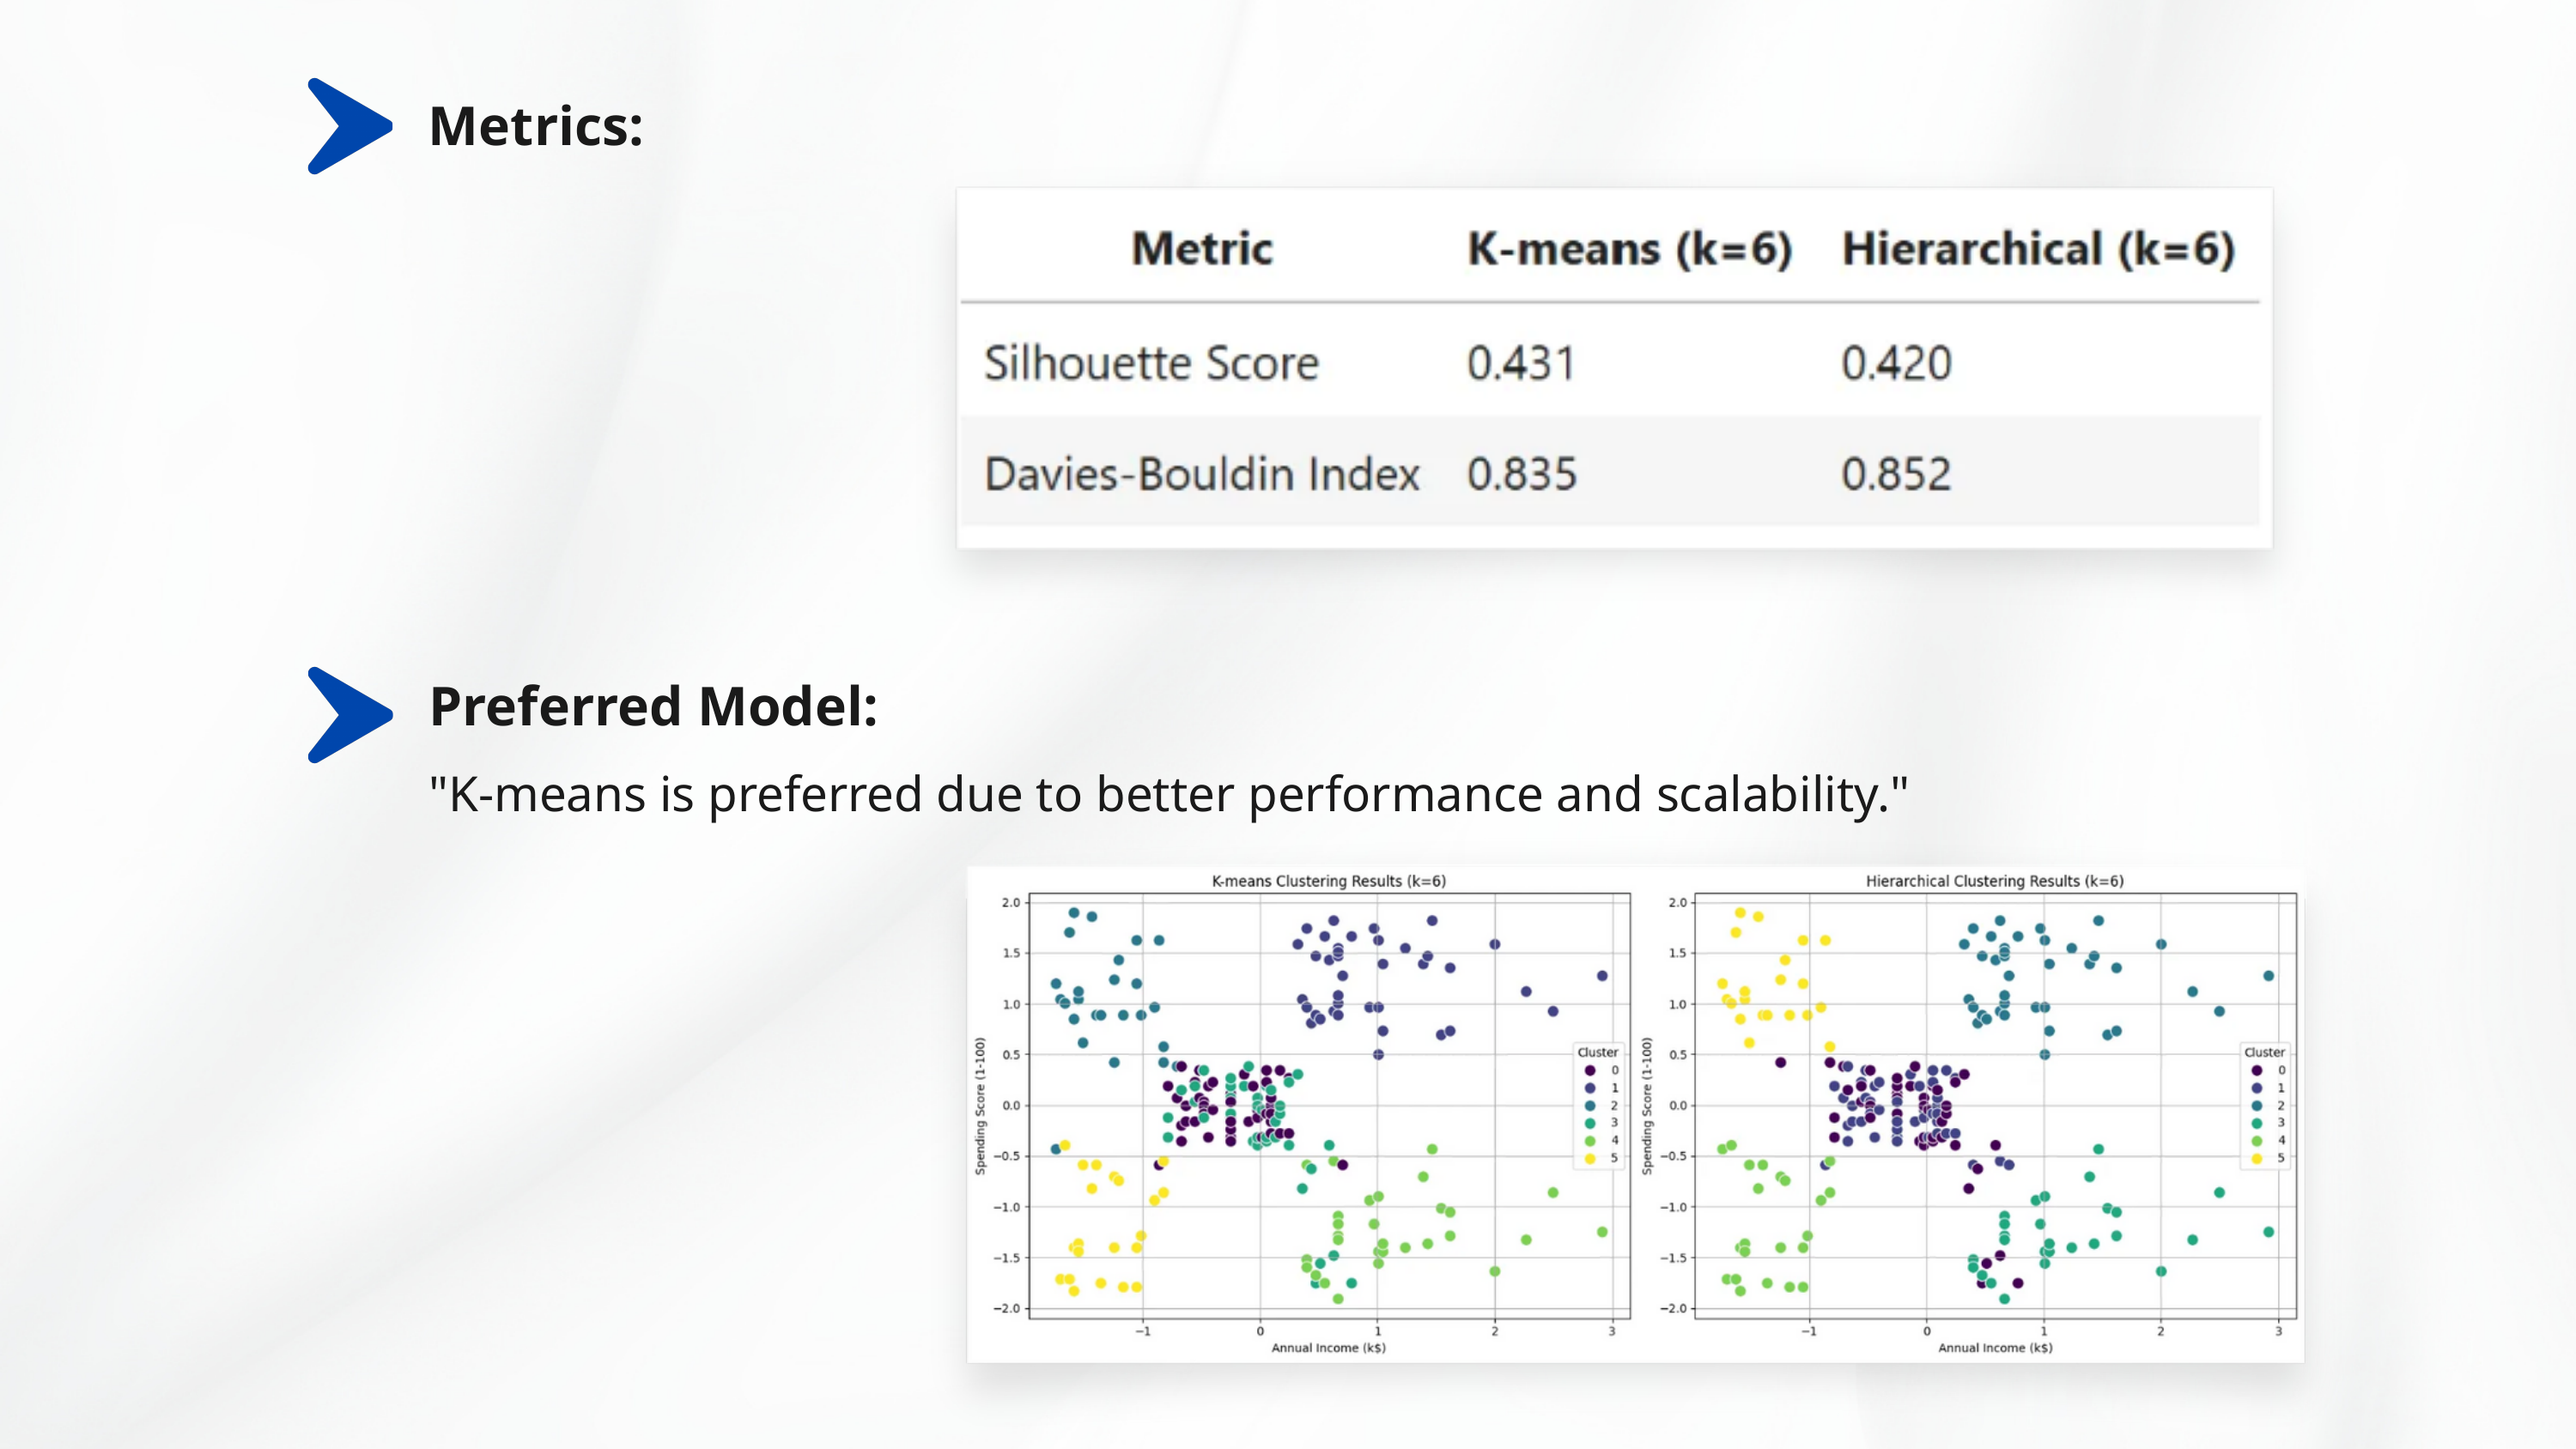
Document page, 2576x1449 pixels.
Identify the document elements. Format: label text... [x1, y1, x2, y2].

text_box [732, 144, 2500, 629]
text_box Preferred Model: [428, 661, 1155, 737]
text_box "K-means is preferred due to better performance and scalability." [428, 753, 2248, 822]
text_box [307, 666, 393, 764]
text_box Metrics: [428, 81, 1276, 157]
text_box [791, 822, 2482, 1449]
text_box [0, 0, 2576, 1449]
text_box [307, 77, 393, 175]
